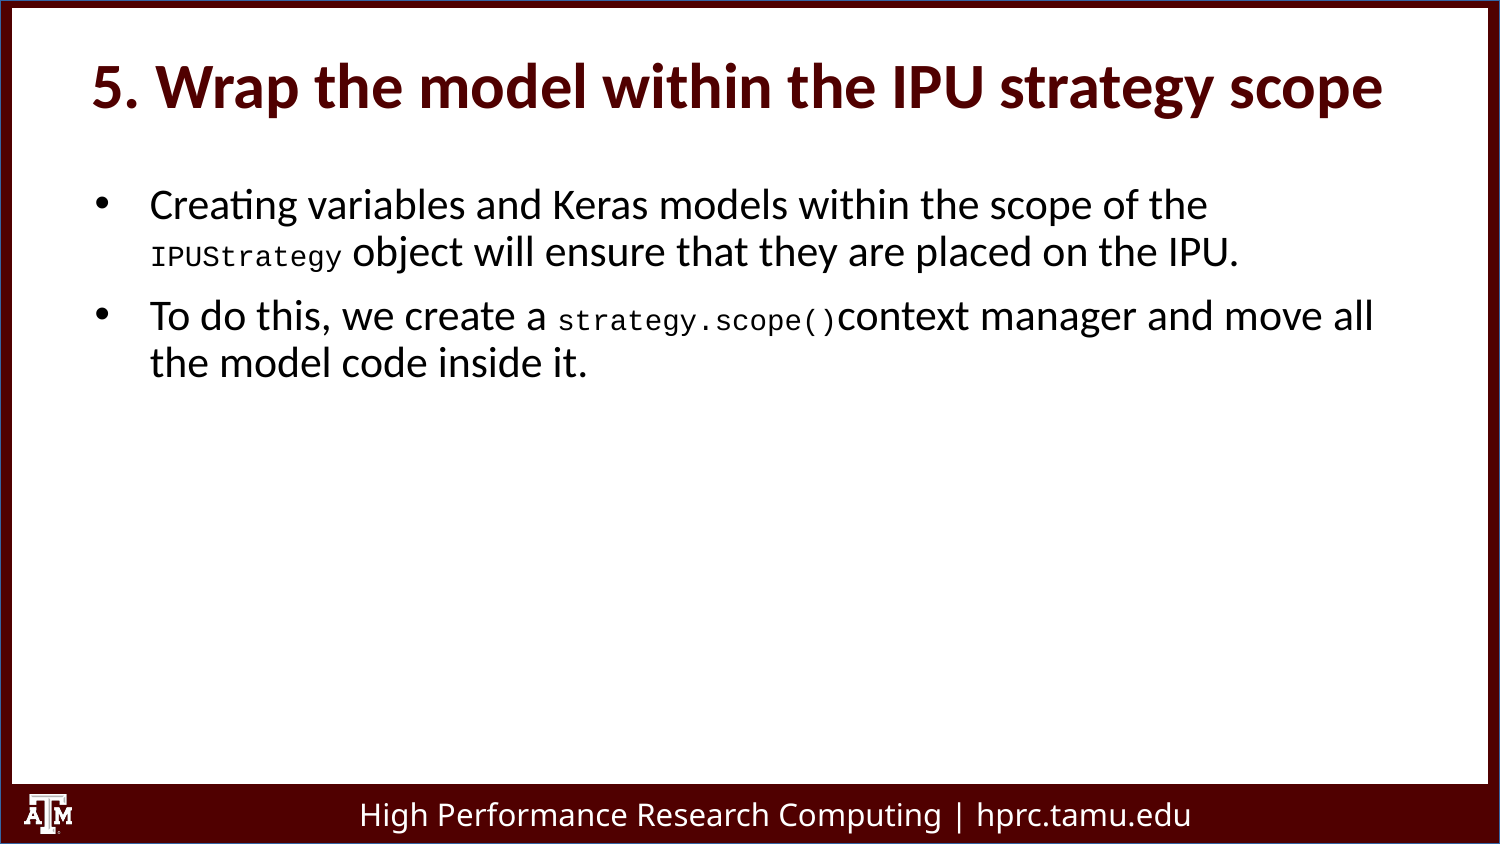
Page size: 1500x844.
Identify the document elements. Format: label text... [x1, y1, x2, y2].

text_box Creating variables and Keras models within the scope of the IPUStrategy object will ensure that they are placed on the IPU. To do this, we create a strategy.scope()context manager and move all the model code inside it. [78, 166, 1411, 739]
picture [0, 8, 1488, 844]
text_box 5. Wrap the model within the IPU strategy scope [91, 46, 1411, 122]
